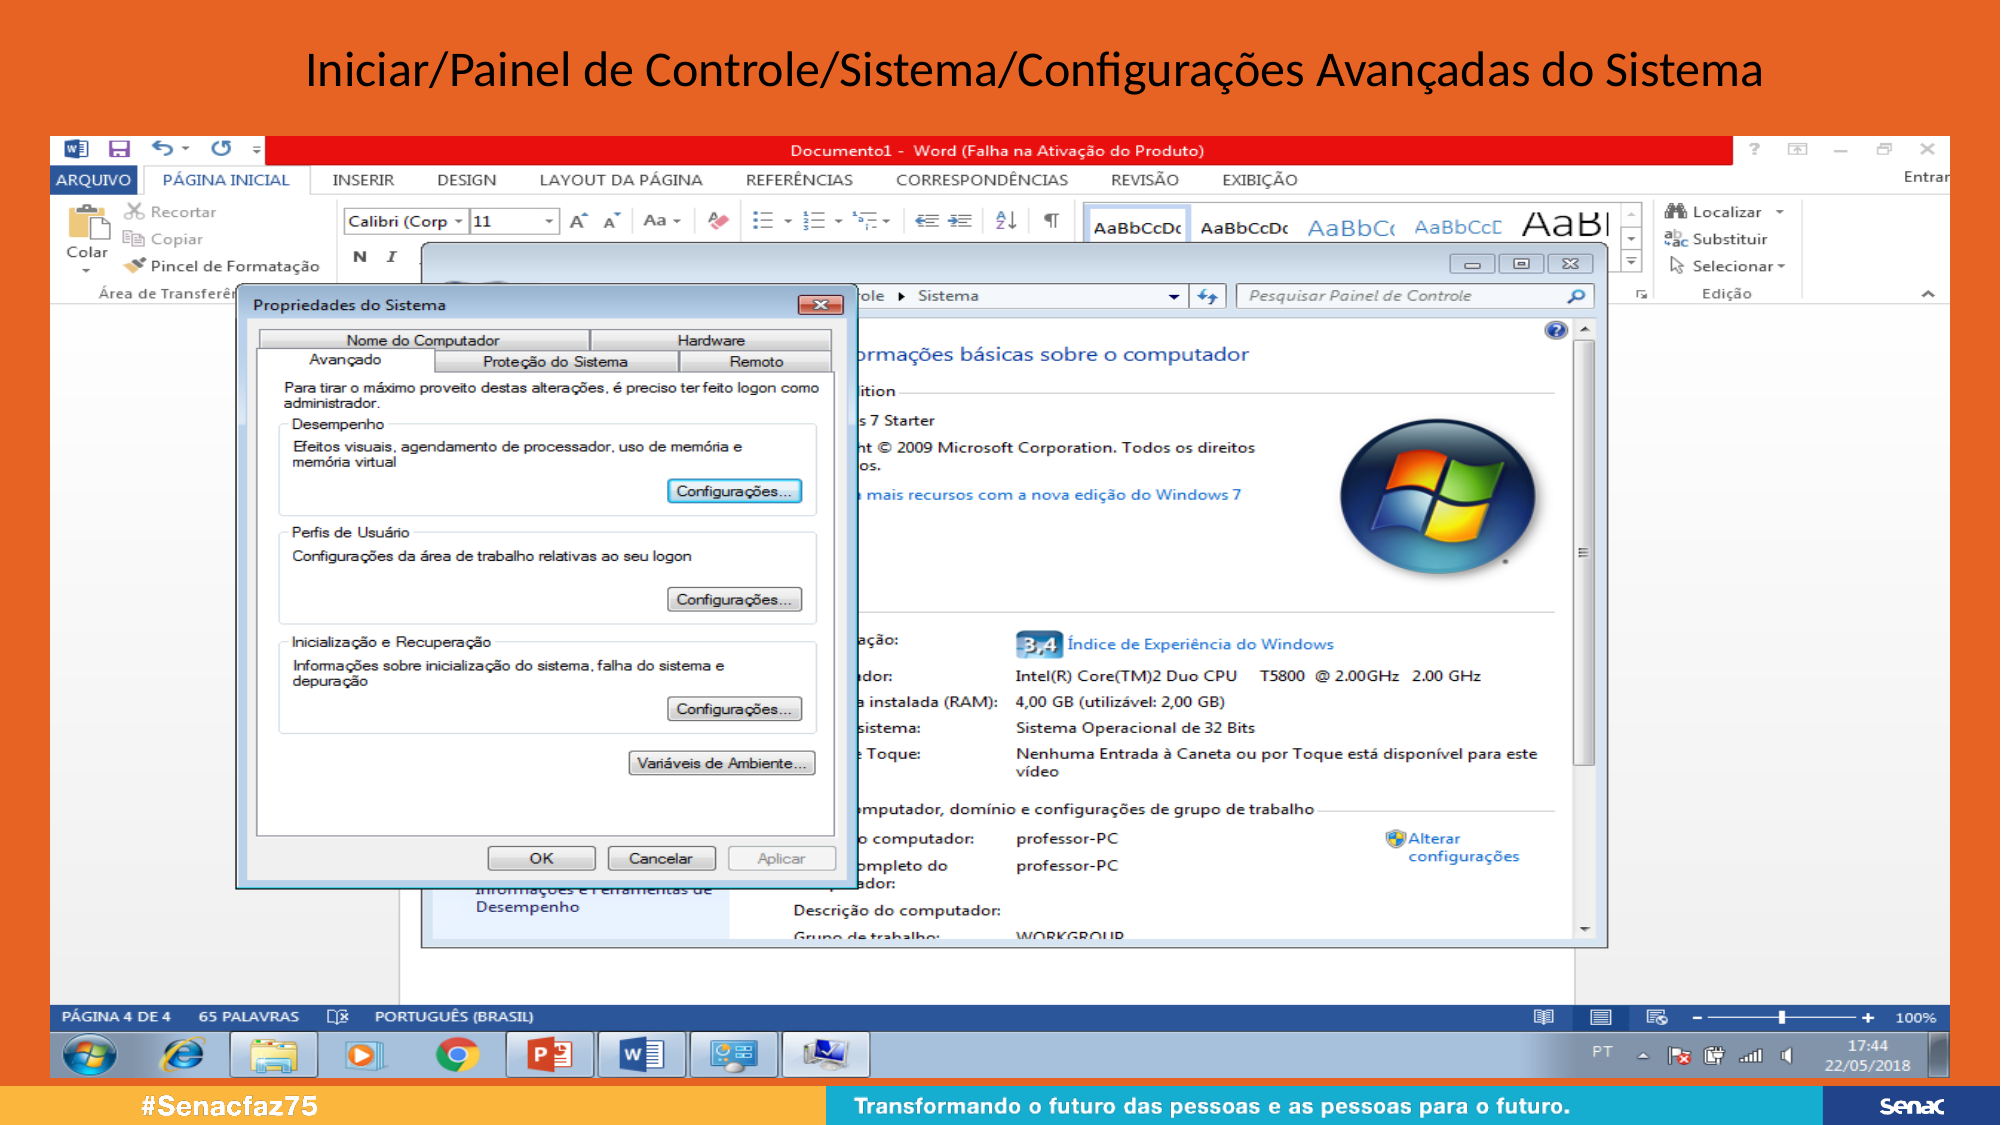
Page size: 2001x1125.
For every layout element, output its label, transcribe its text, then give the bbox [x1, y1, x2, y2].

picture [0, 136, 2000, 1125]
text_box Iniciar/Painel de Controle/Sistema/Configurações Avançadas do Sistema [290, 24, 1890, 104]
